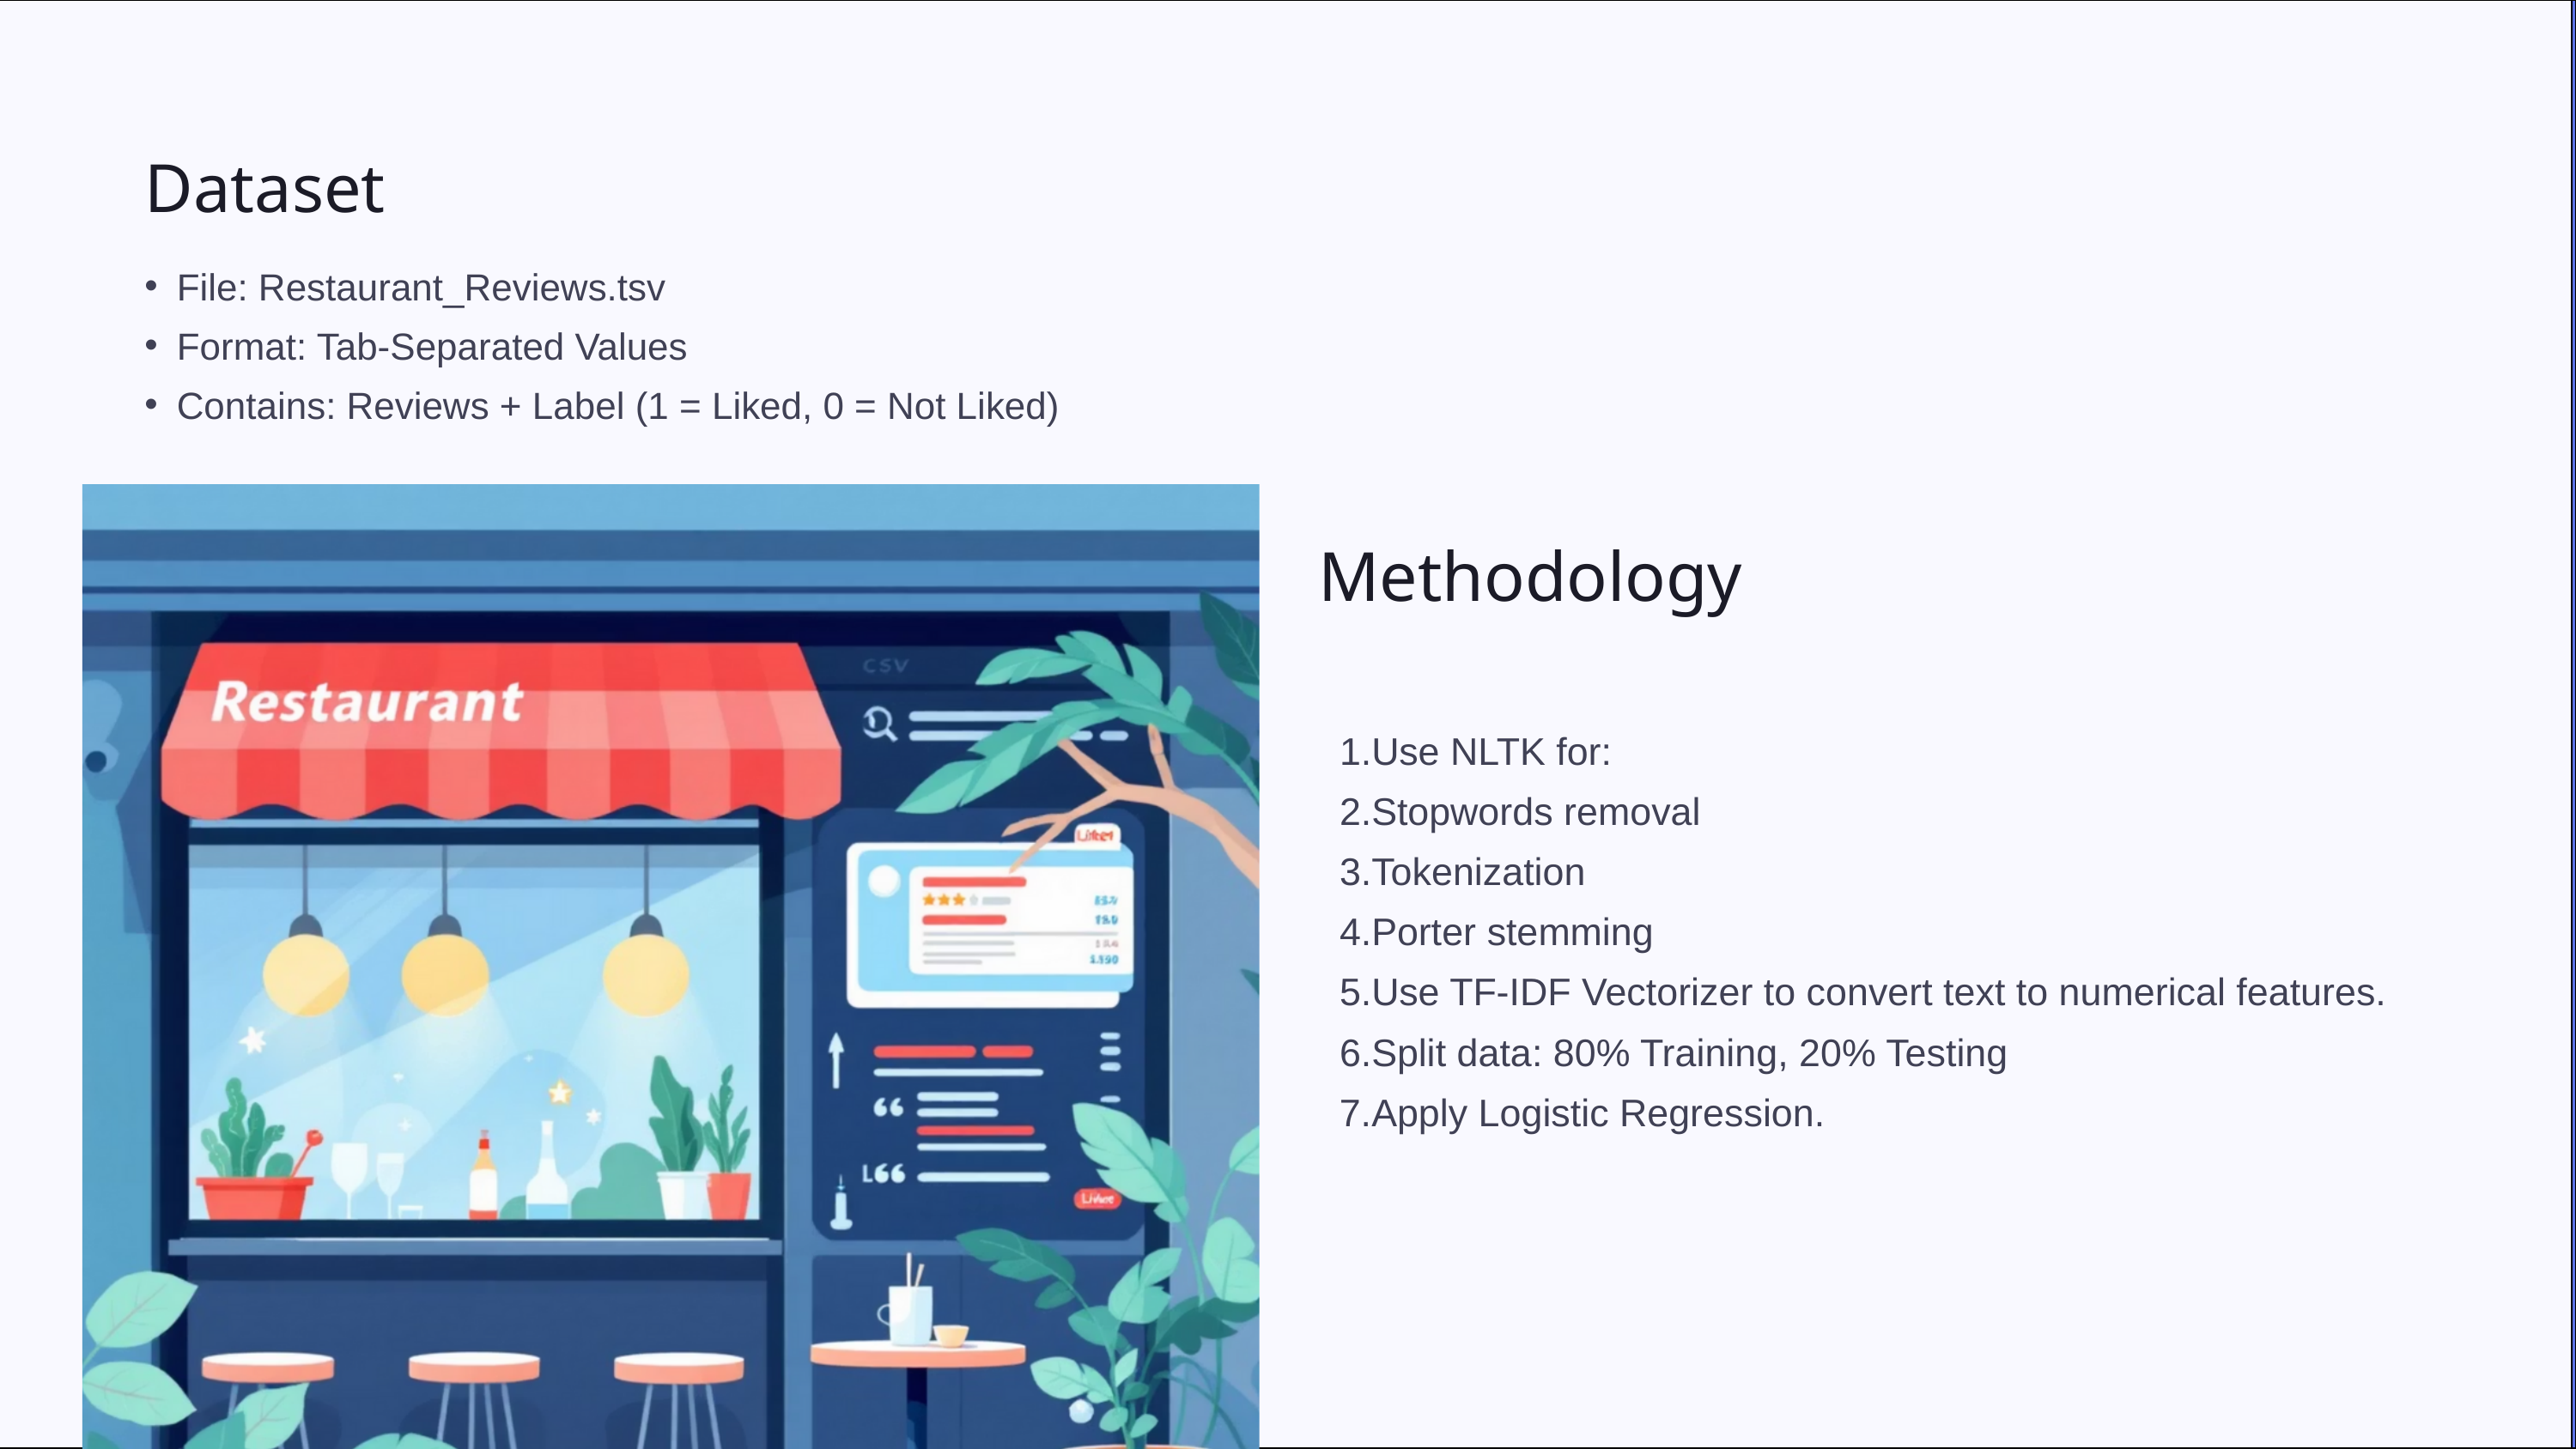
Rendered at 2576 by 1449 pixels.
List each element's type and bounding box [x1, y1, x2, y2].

text_box [82, 483, 1260, 1449]
text_box [0, 0, 2573, 1449]
